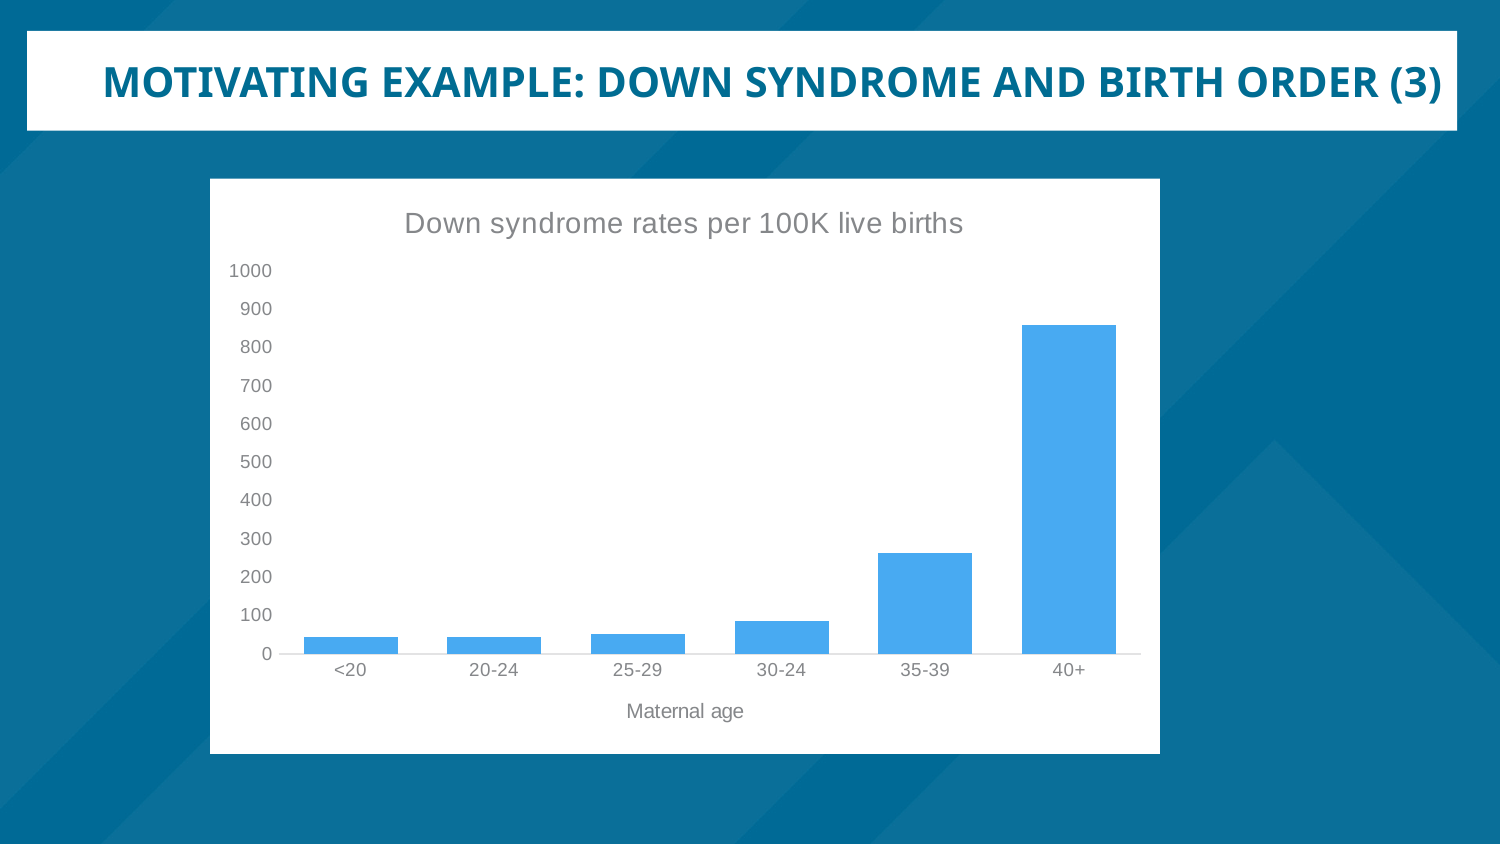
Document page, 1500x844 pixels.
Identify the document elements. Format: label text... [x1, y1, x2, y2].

title Motivating example: down syndrome and birth order (3) [27, 30, 1458, 131]
chart [209, 178, 1161, 755]
